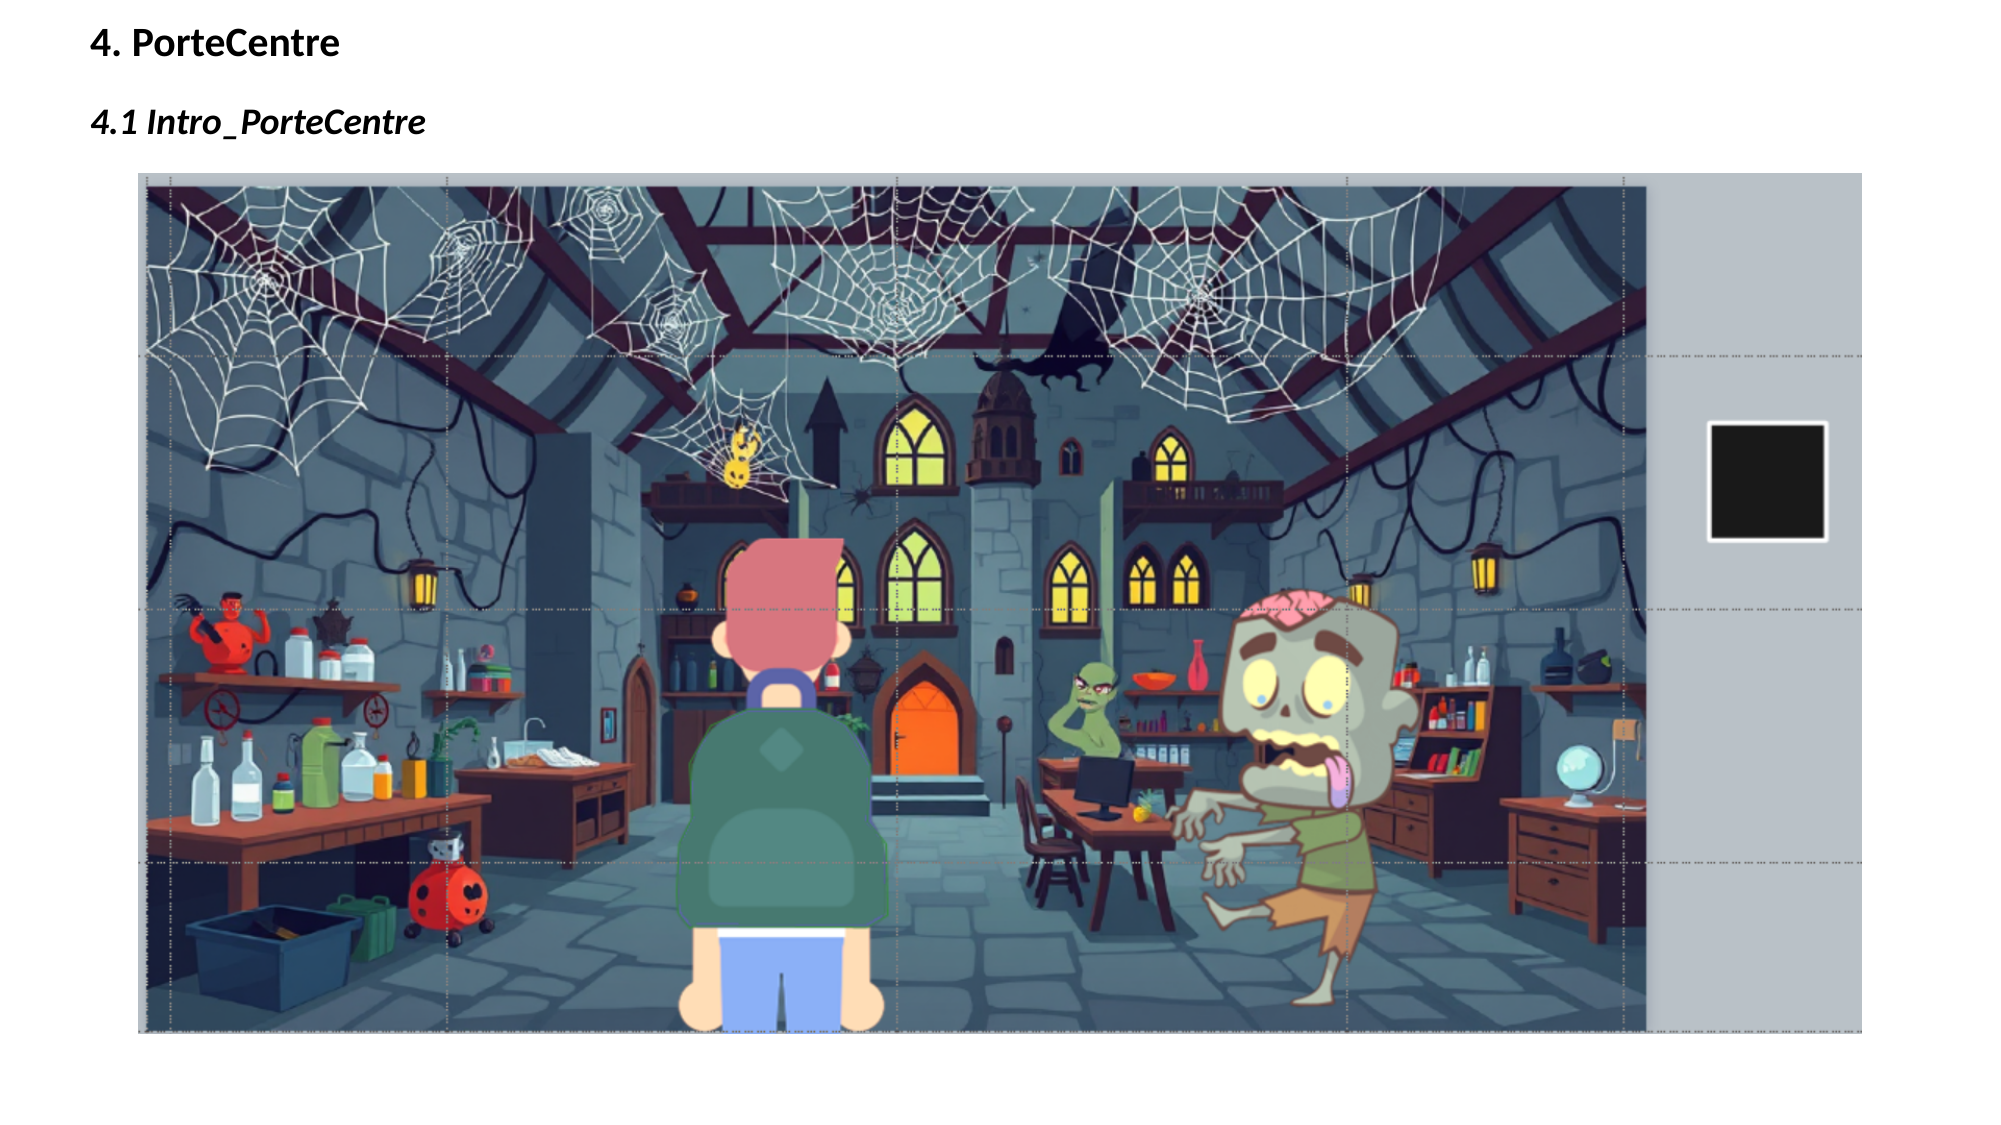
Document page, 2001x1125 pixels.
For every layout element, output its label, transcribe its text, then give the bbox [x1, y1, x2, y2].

picture [138, 173, 1862, 1034]
text_box 4. PorteCentre 4.1 Intro_PorteCentre [74, 0, 1076, 150]
